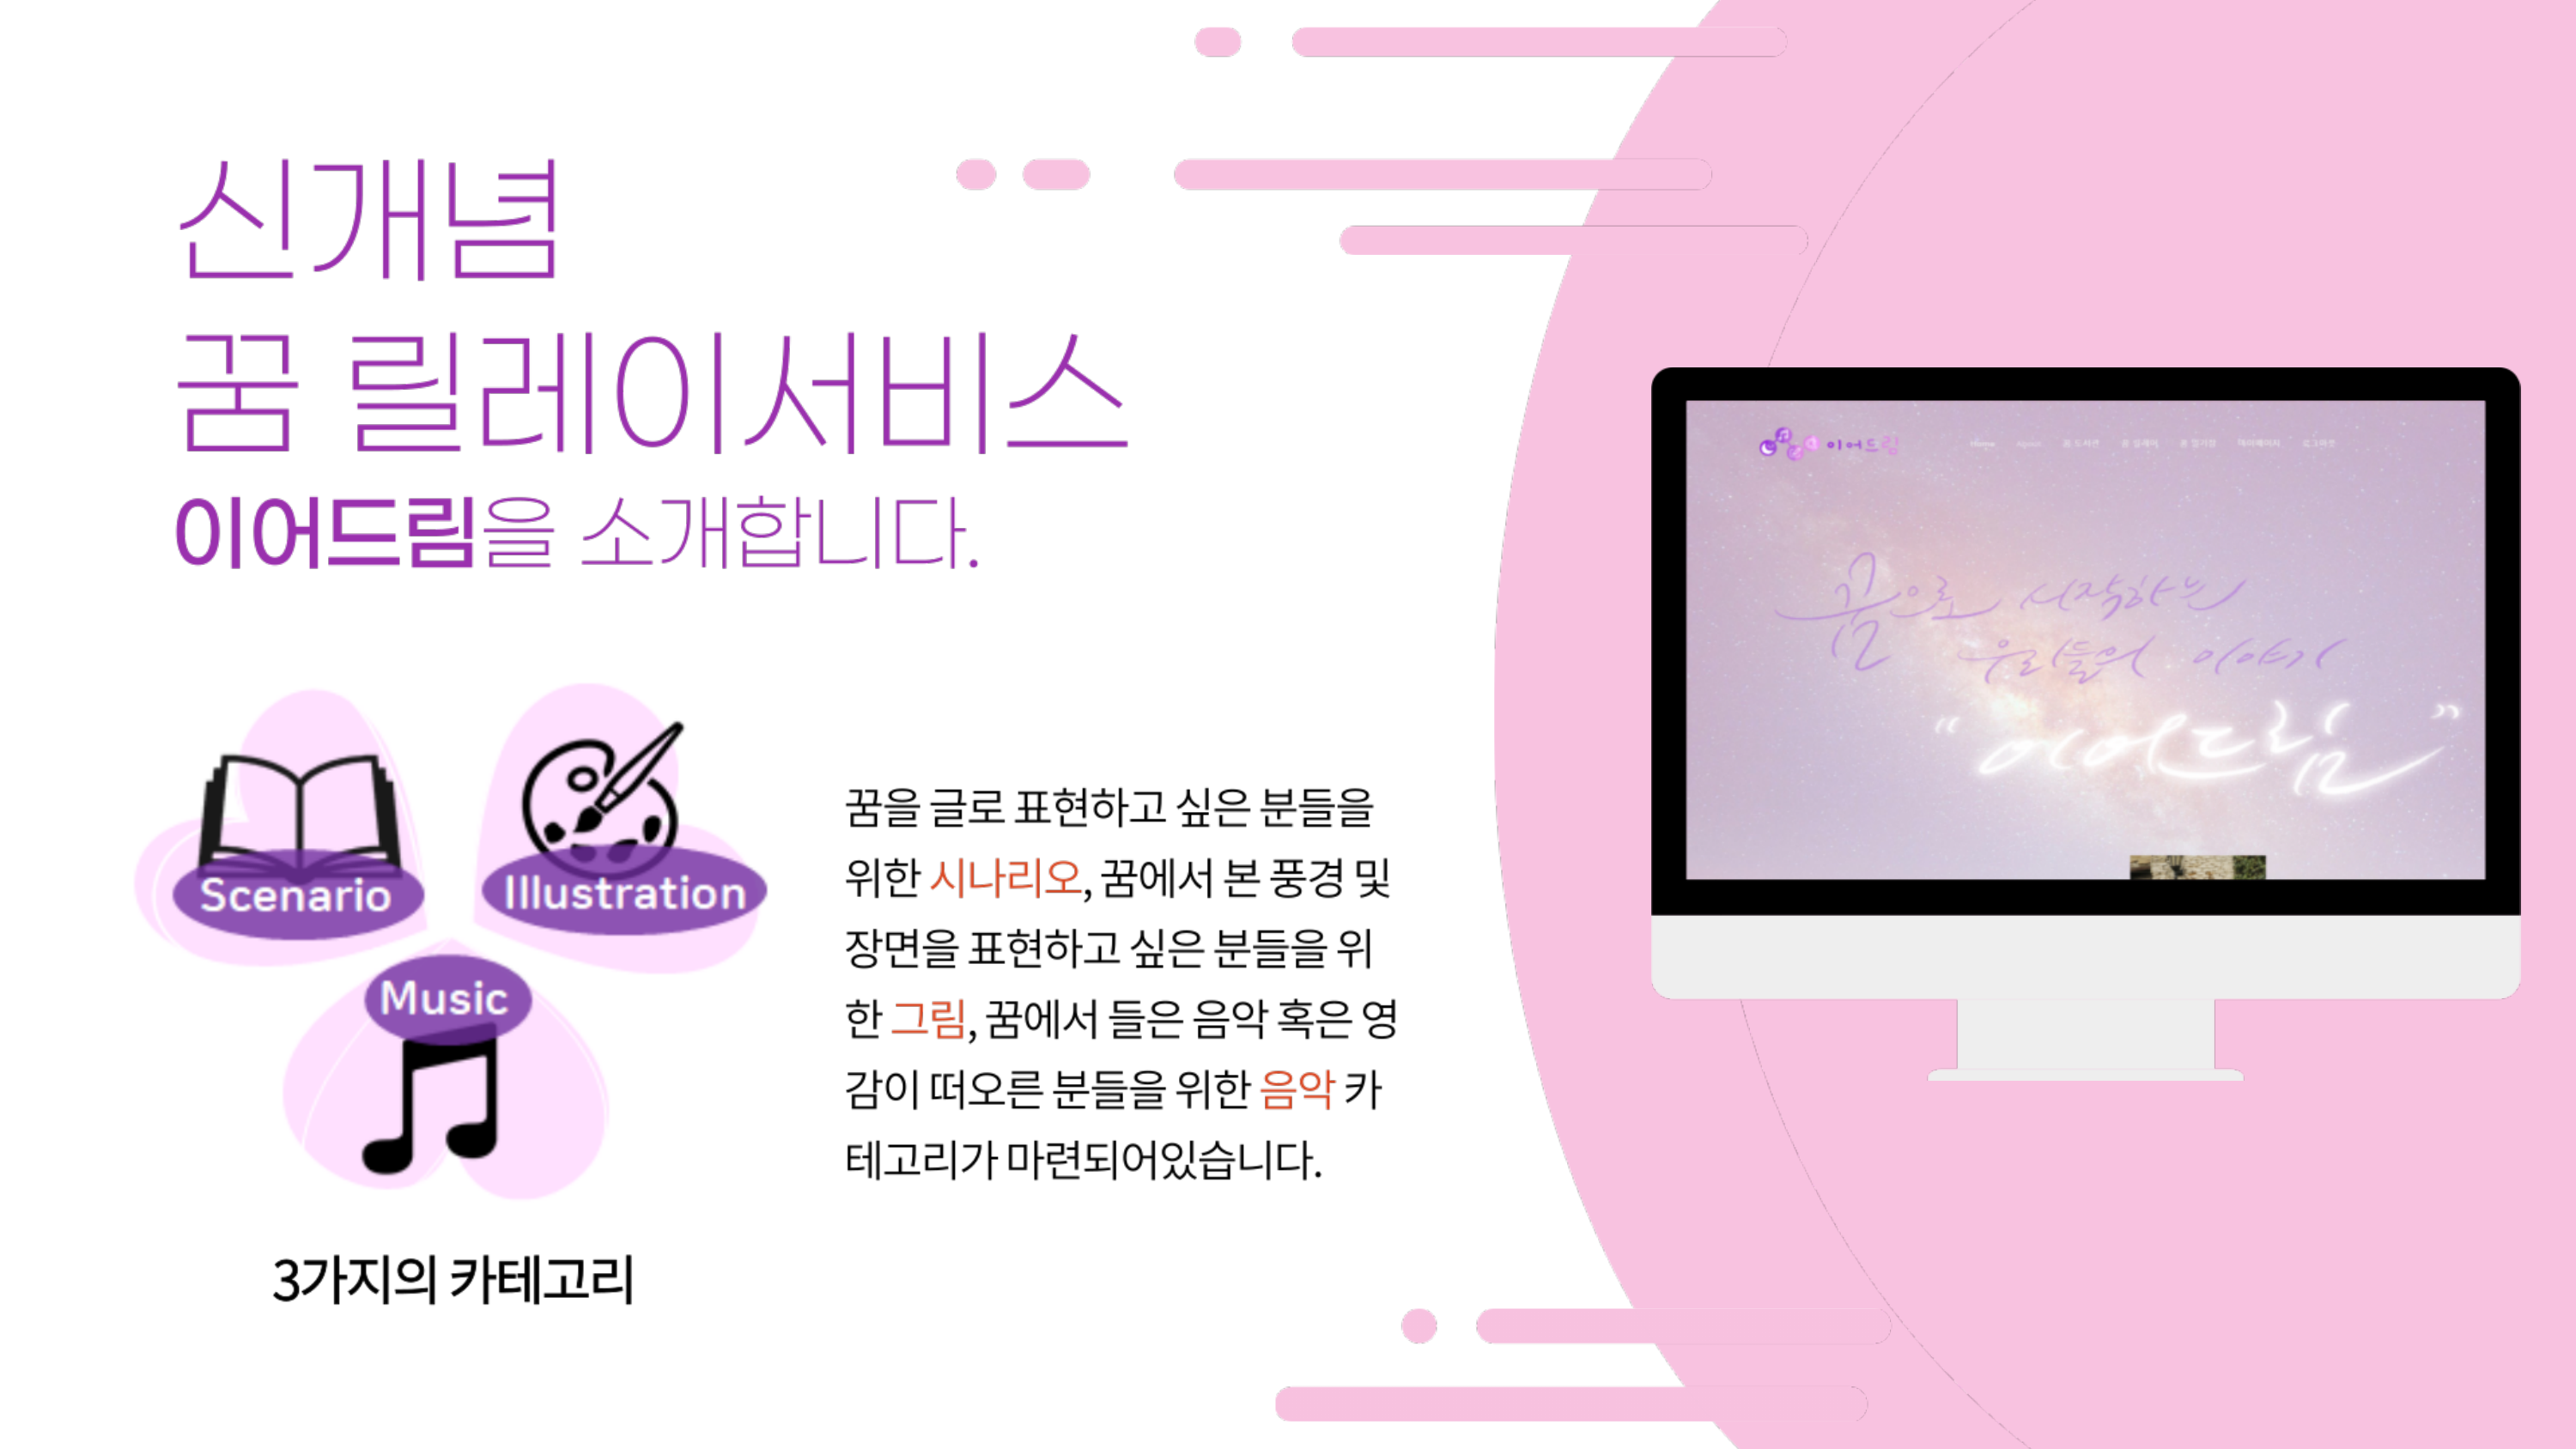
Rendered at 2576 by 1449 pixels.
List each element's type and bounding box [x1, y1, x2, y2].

picture [148, 113, 947, 621]
picture [837, 768, 1421, 1216]
picture [264, 1232, 663, 1329]
text_box [1650, 367, 2521, 1081]
text_box [132, 654, 781, 1213]
text_box [947, 0, 2576, 1449]
